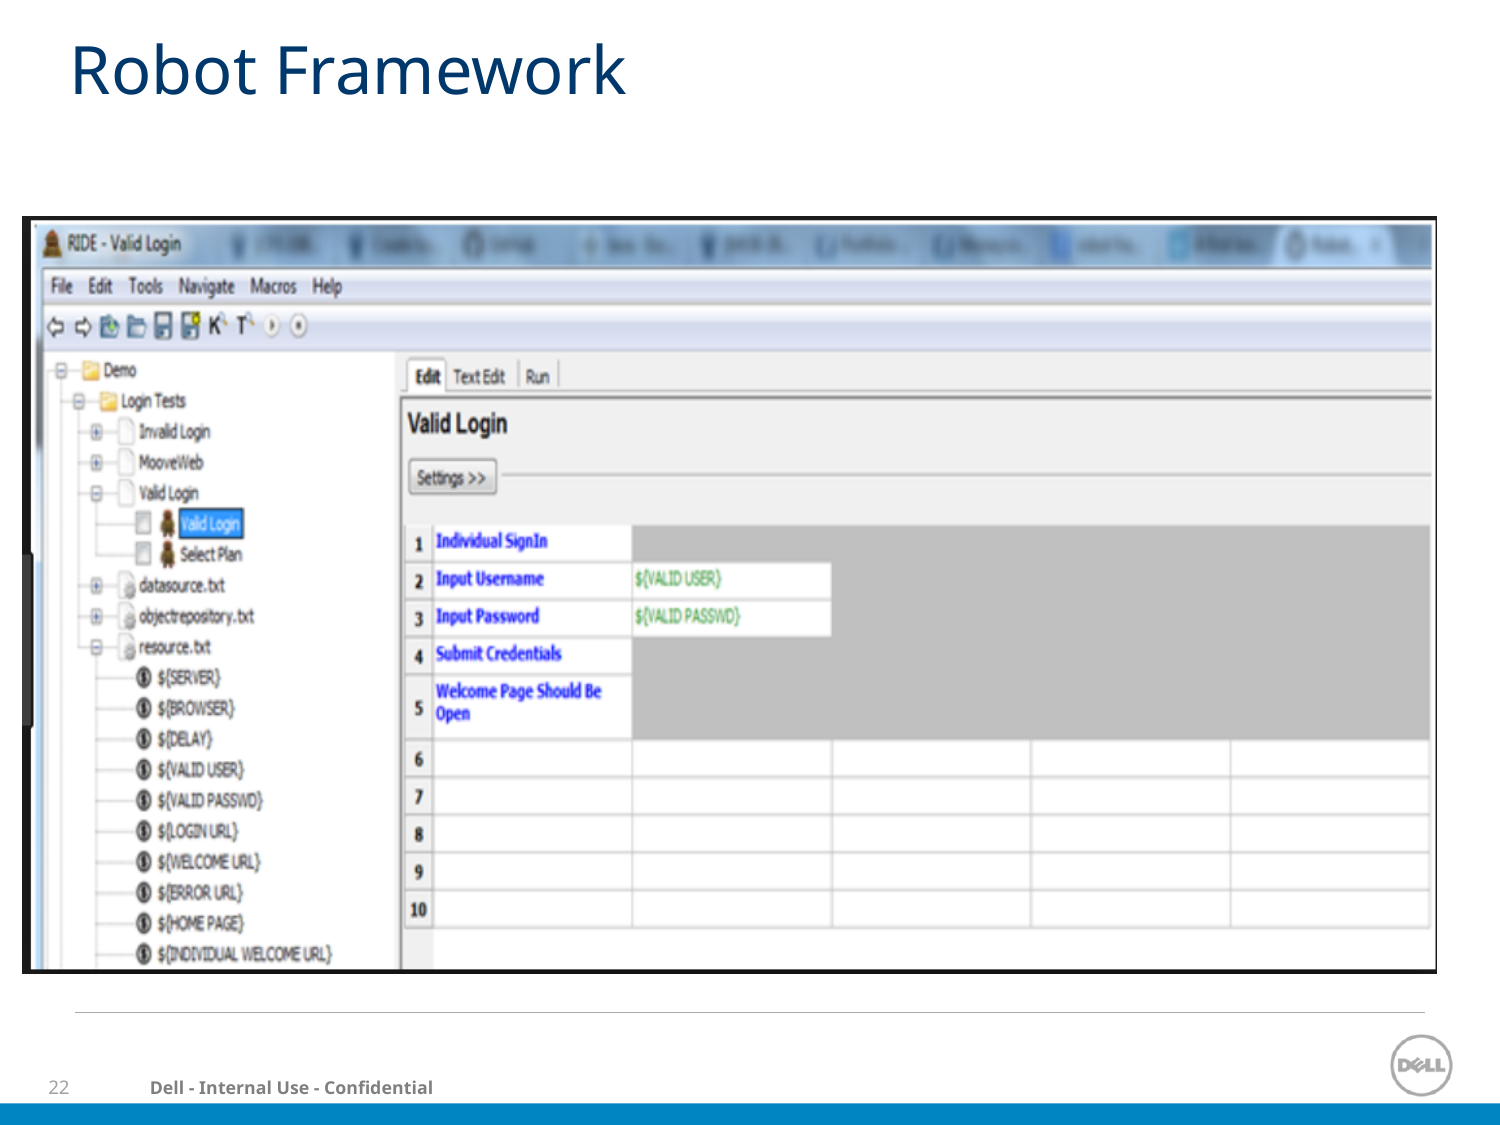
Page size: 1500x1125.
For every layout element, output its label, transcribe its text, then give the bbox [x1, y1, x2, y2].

picture [1382, 1026, 1460, 1103]
title Robot Framework [69, 36, 1422, 154]
text_box [69, 154, 1478, 1014]
picture [21, 216, 1438, 974]
